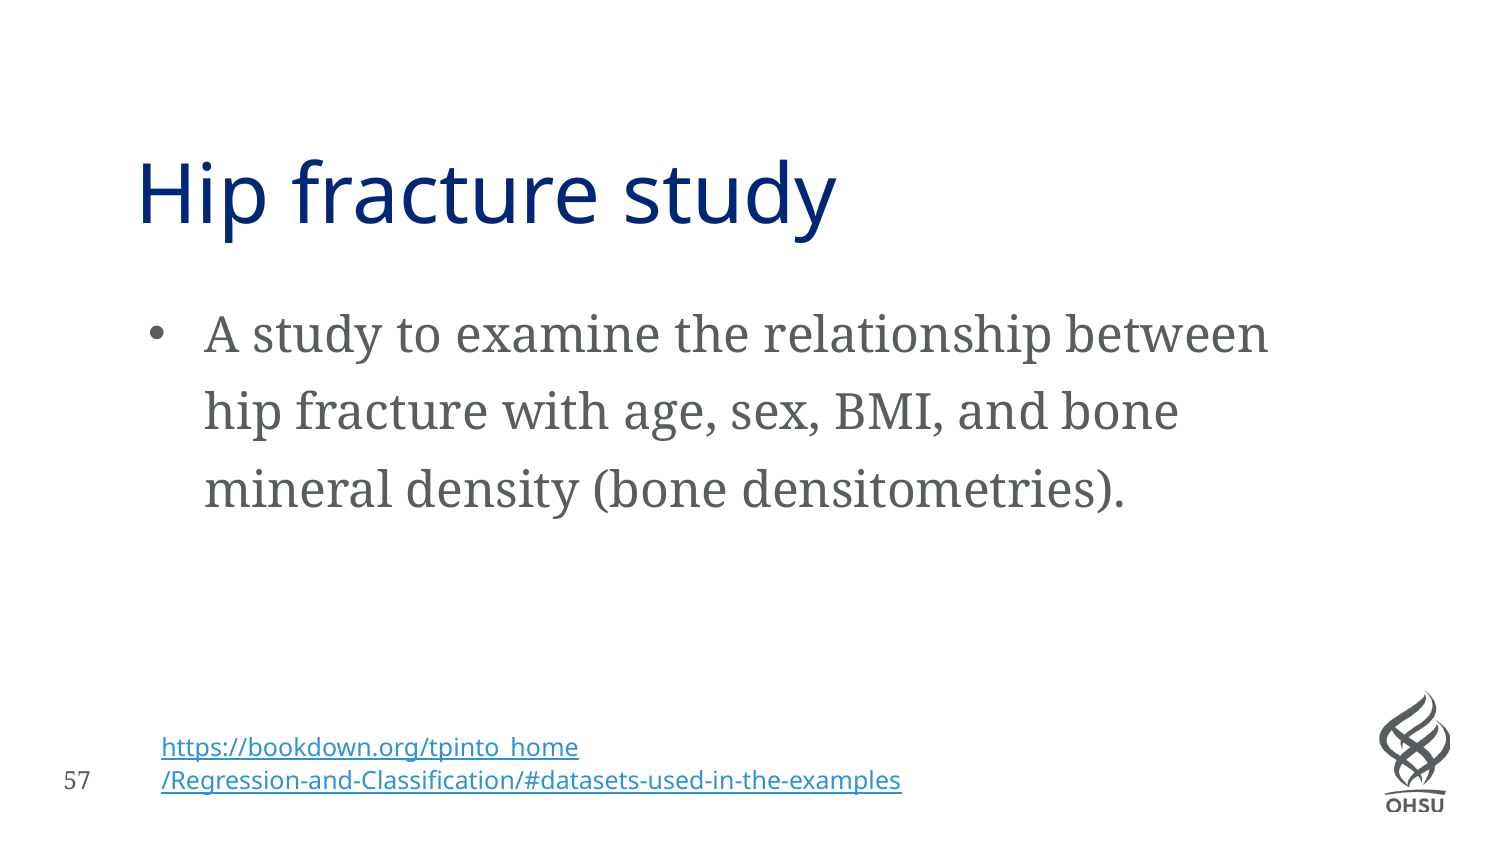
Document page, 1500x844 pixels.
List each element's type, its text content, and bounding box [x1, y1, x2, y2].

title Hip fracture study [120, 120, 1356, 261]
list A study to examine the relationship between hip fracture with age, sex, BMI, and bone mineral density (bone densitometries). [133, 276, 1369, 639]
text_box https://bookdown.org/tpinto_home/Regression-and-Classification/#datasets-used-in-the-examples [146, 723, 1274, 807]
